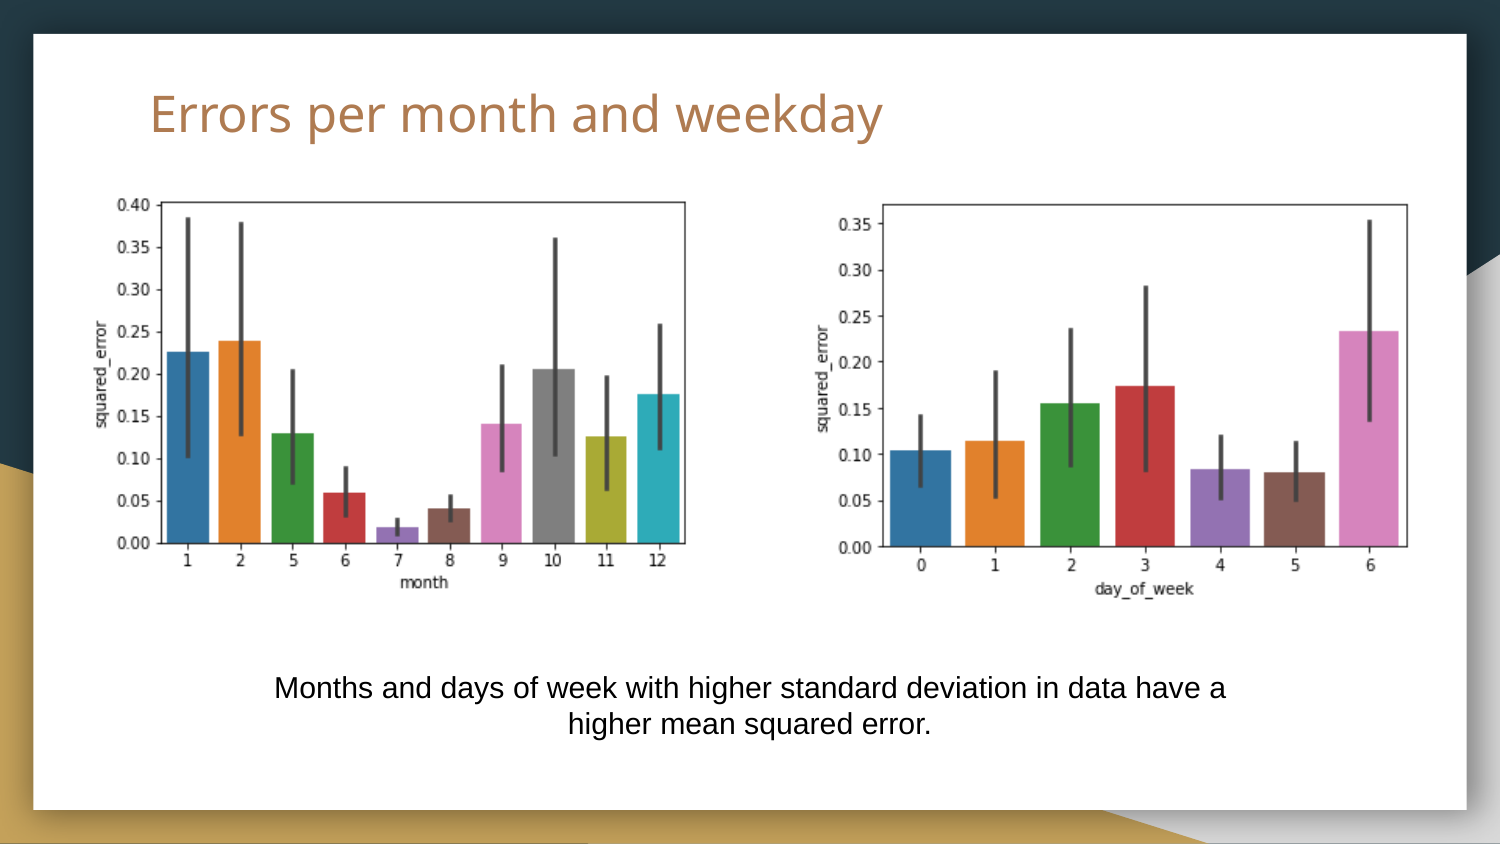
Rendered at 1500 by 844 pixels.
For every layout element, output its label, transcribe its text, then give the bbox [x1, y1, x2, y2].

picture [772, 187, 1452, 609]
text_box Months and days of week with higher standard deviation in data have a higher mean squared error. [225, 652, 1275, 756]
title Errors per month and weekday [134, 63, 1366, 163]
picture [74, 182, 723, 601]
